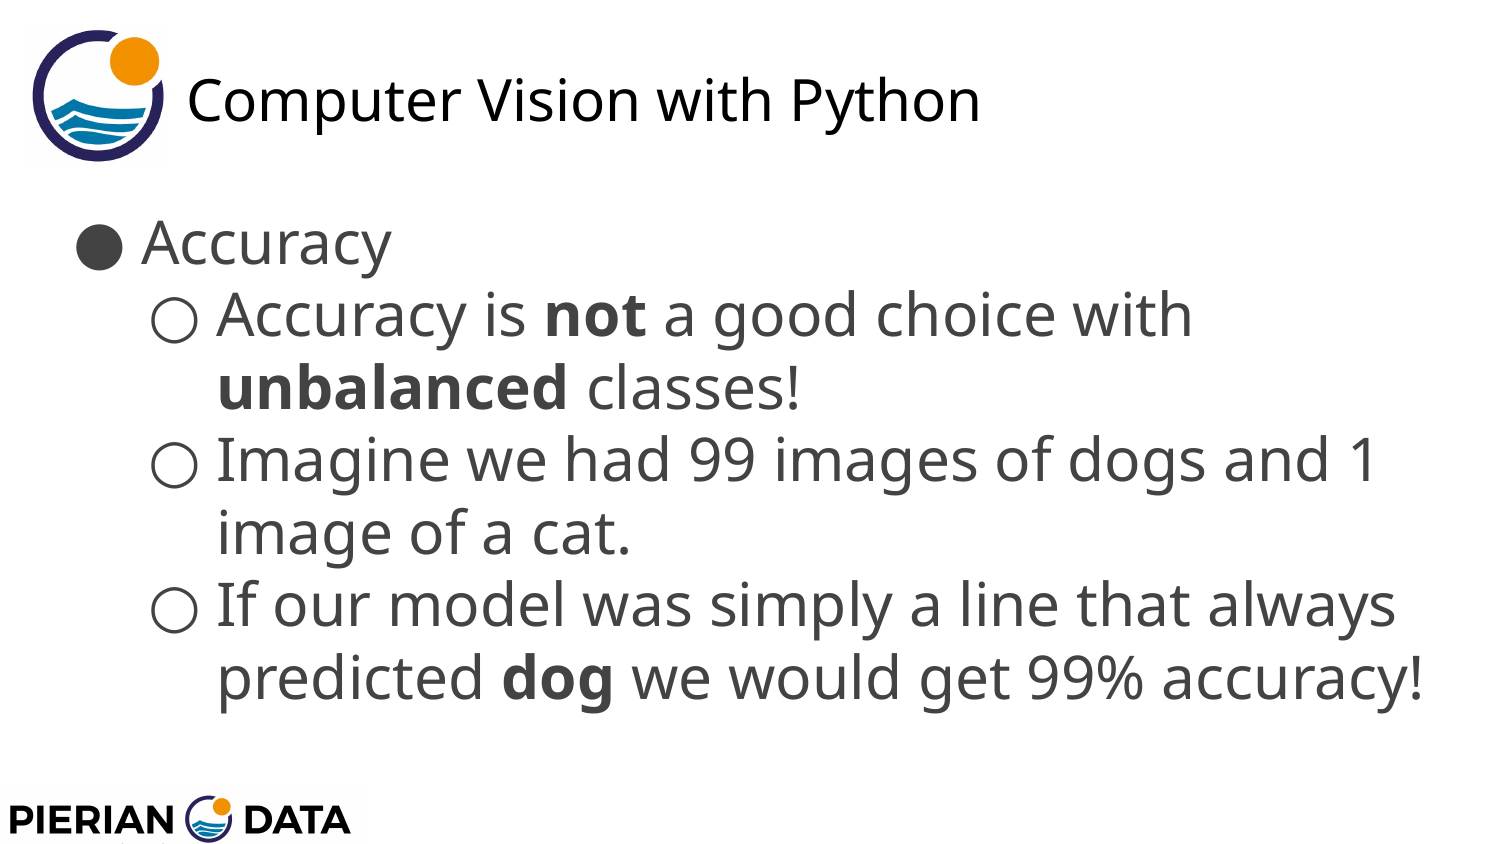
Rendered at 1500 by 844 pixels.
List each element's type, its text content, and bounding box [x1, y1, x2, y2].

picture [0, 787, 368, 844]
list Accuracy Accuracy is not a good choice with unbalanced classes! Imagine we had 99 images of dogs and 1 image of a cat. If our model was simply a line that always predicted dog we would get 99% accuracy! [51, 189, 1476, 750]
title Computer Vision with Python [176, 48, 1449, 143]
picture [24, 24, 172, 167]
